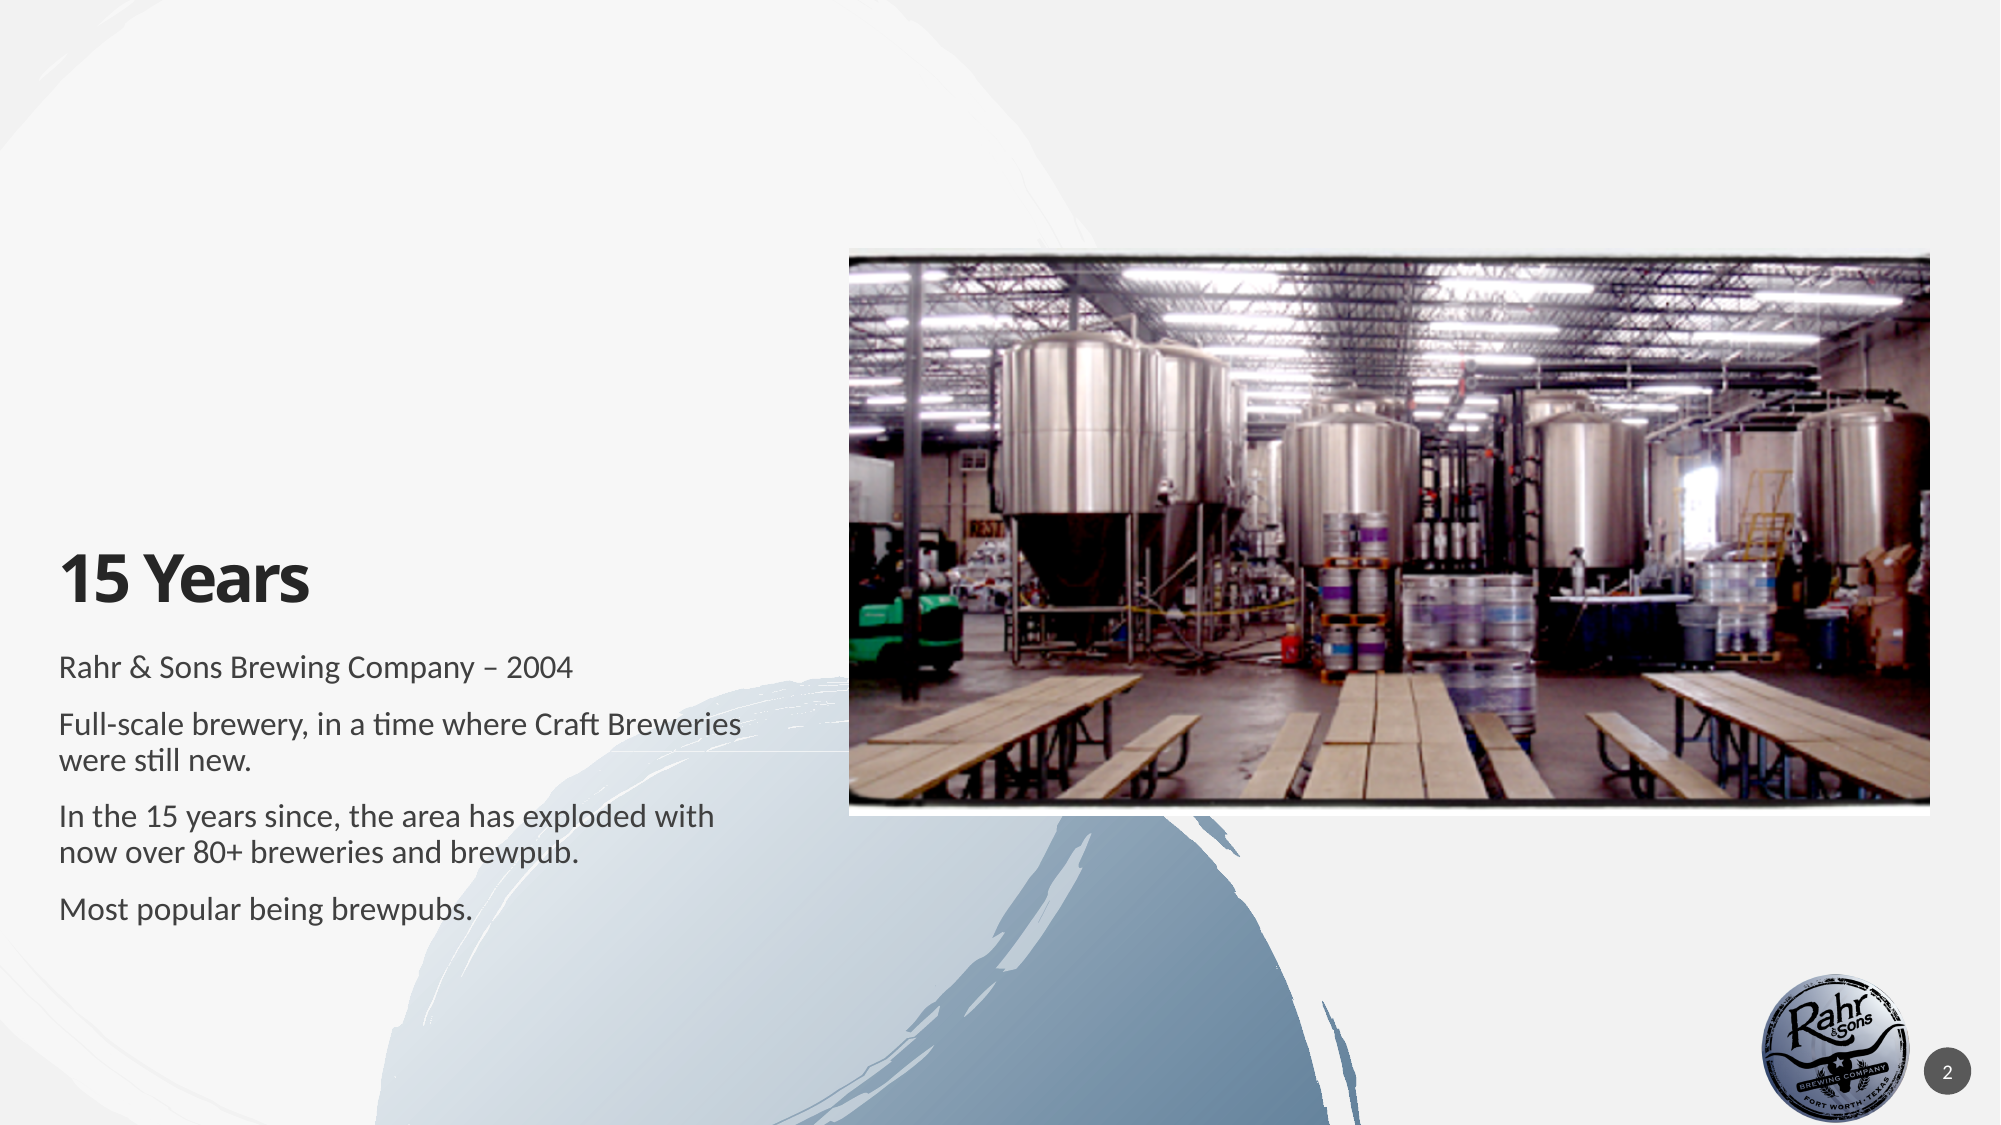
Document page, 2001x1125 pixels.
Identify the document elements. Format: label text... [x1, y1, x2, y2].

title 15 Years [59, 59, 746, 617]
picture [1758, 974, 1913, 1123]
list Rahr & Sons Brewing Company – 2004 Full-scale brewery, in a time where Craft Breweries were still new. In the 15 years since, the area has exploded with now over 80+ breweries and brewpub. Most popular being brewpubs. [59, 649, 746, 1005]
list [849, 248, 1930, 816]
slide_number 2 [1923, 1047, 1972, 1095]
